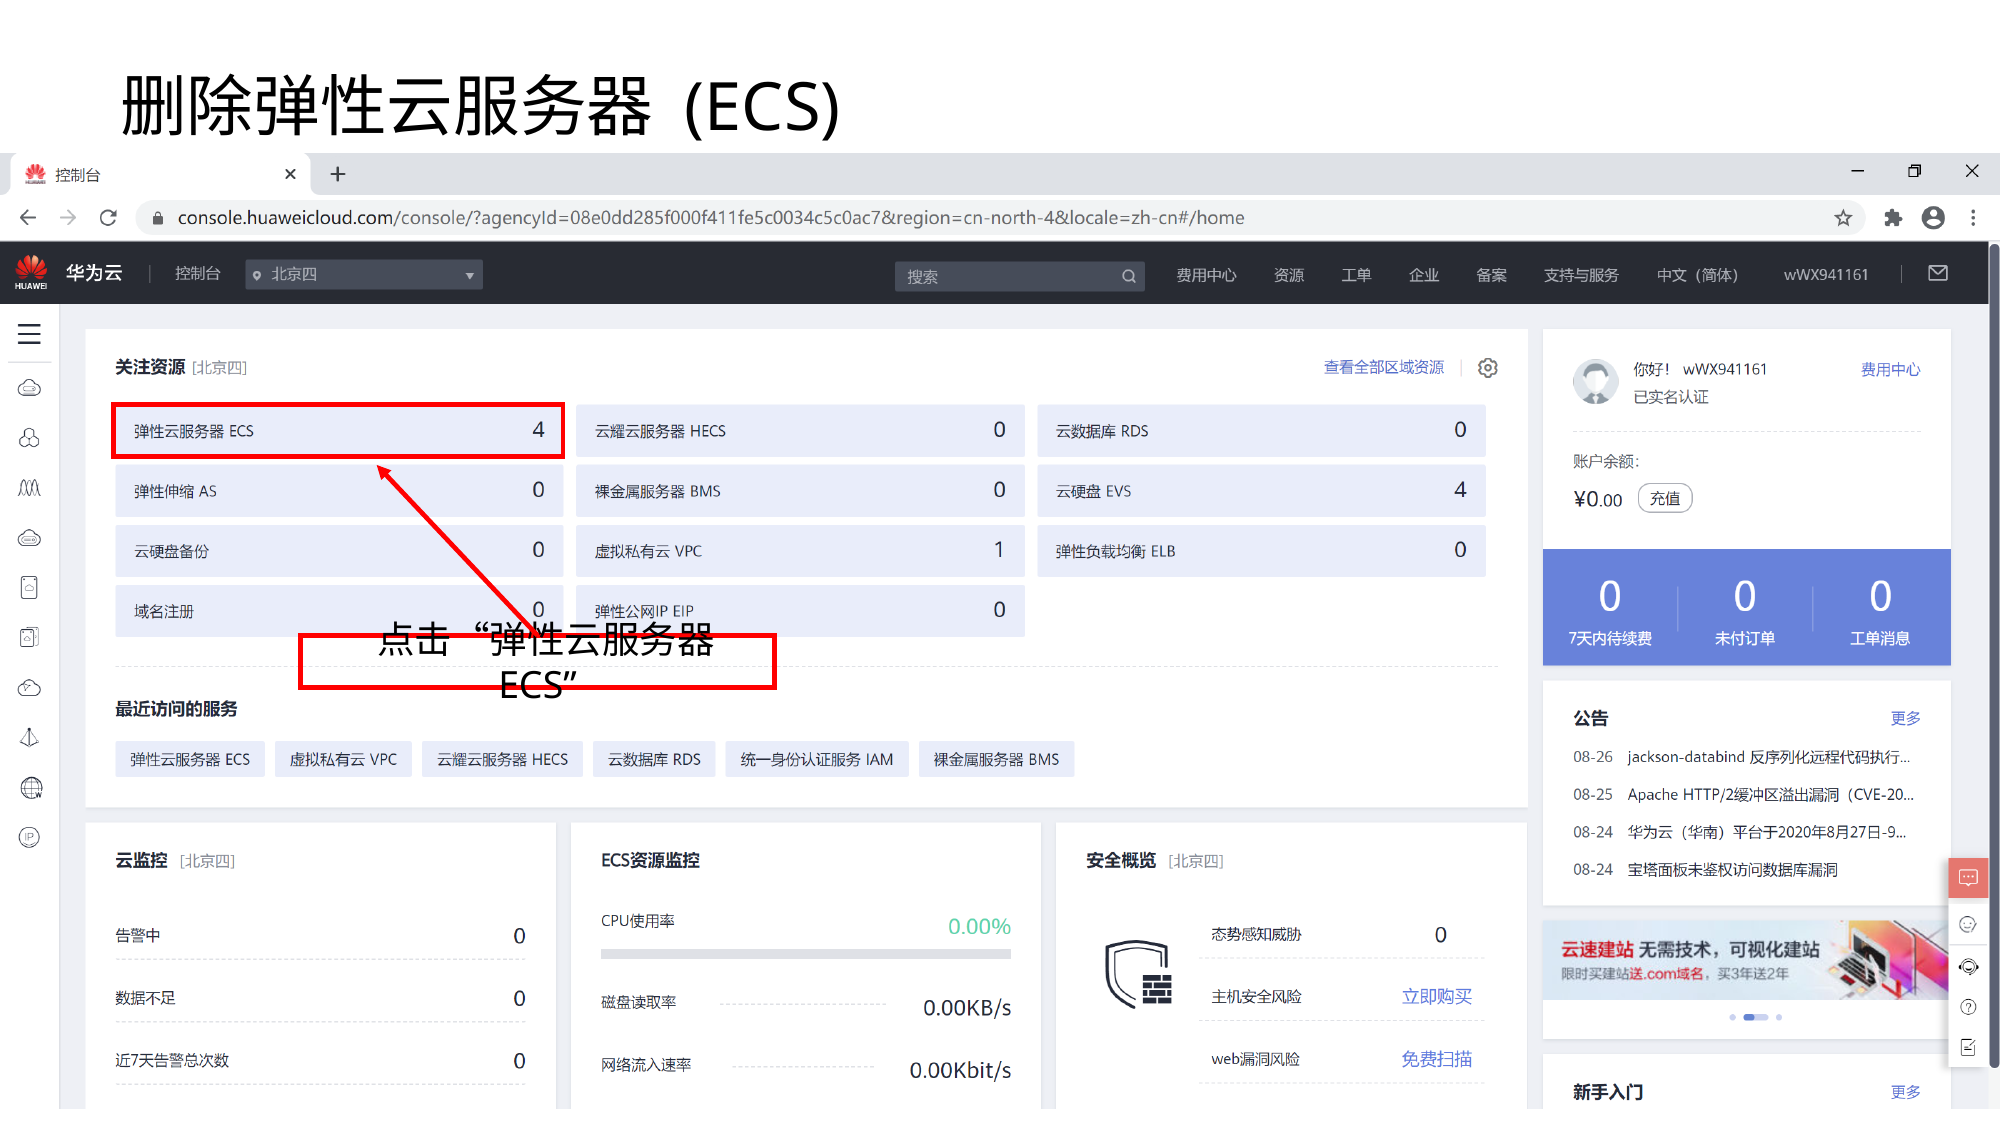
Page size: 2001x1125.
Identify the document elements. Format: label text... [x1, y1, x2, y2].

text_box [376, 464, 538, 636]
title 删除弹性云服务器 (ECS) [120, 73, 1880, 153]
picture [0, 153, 2000, 1110]
